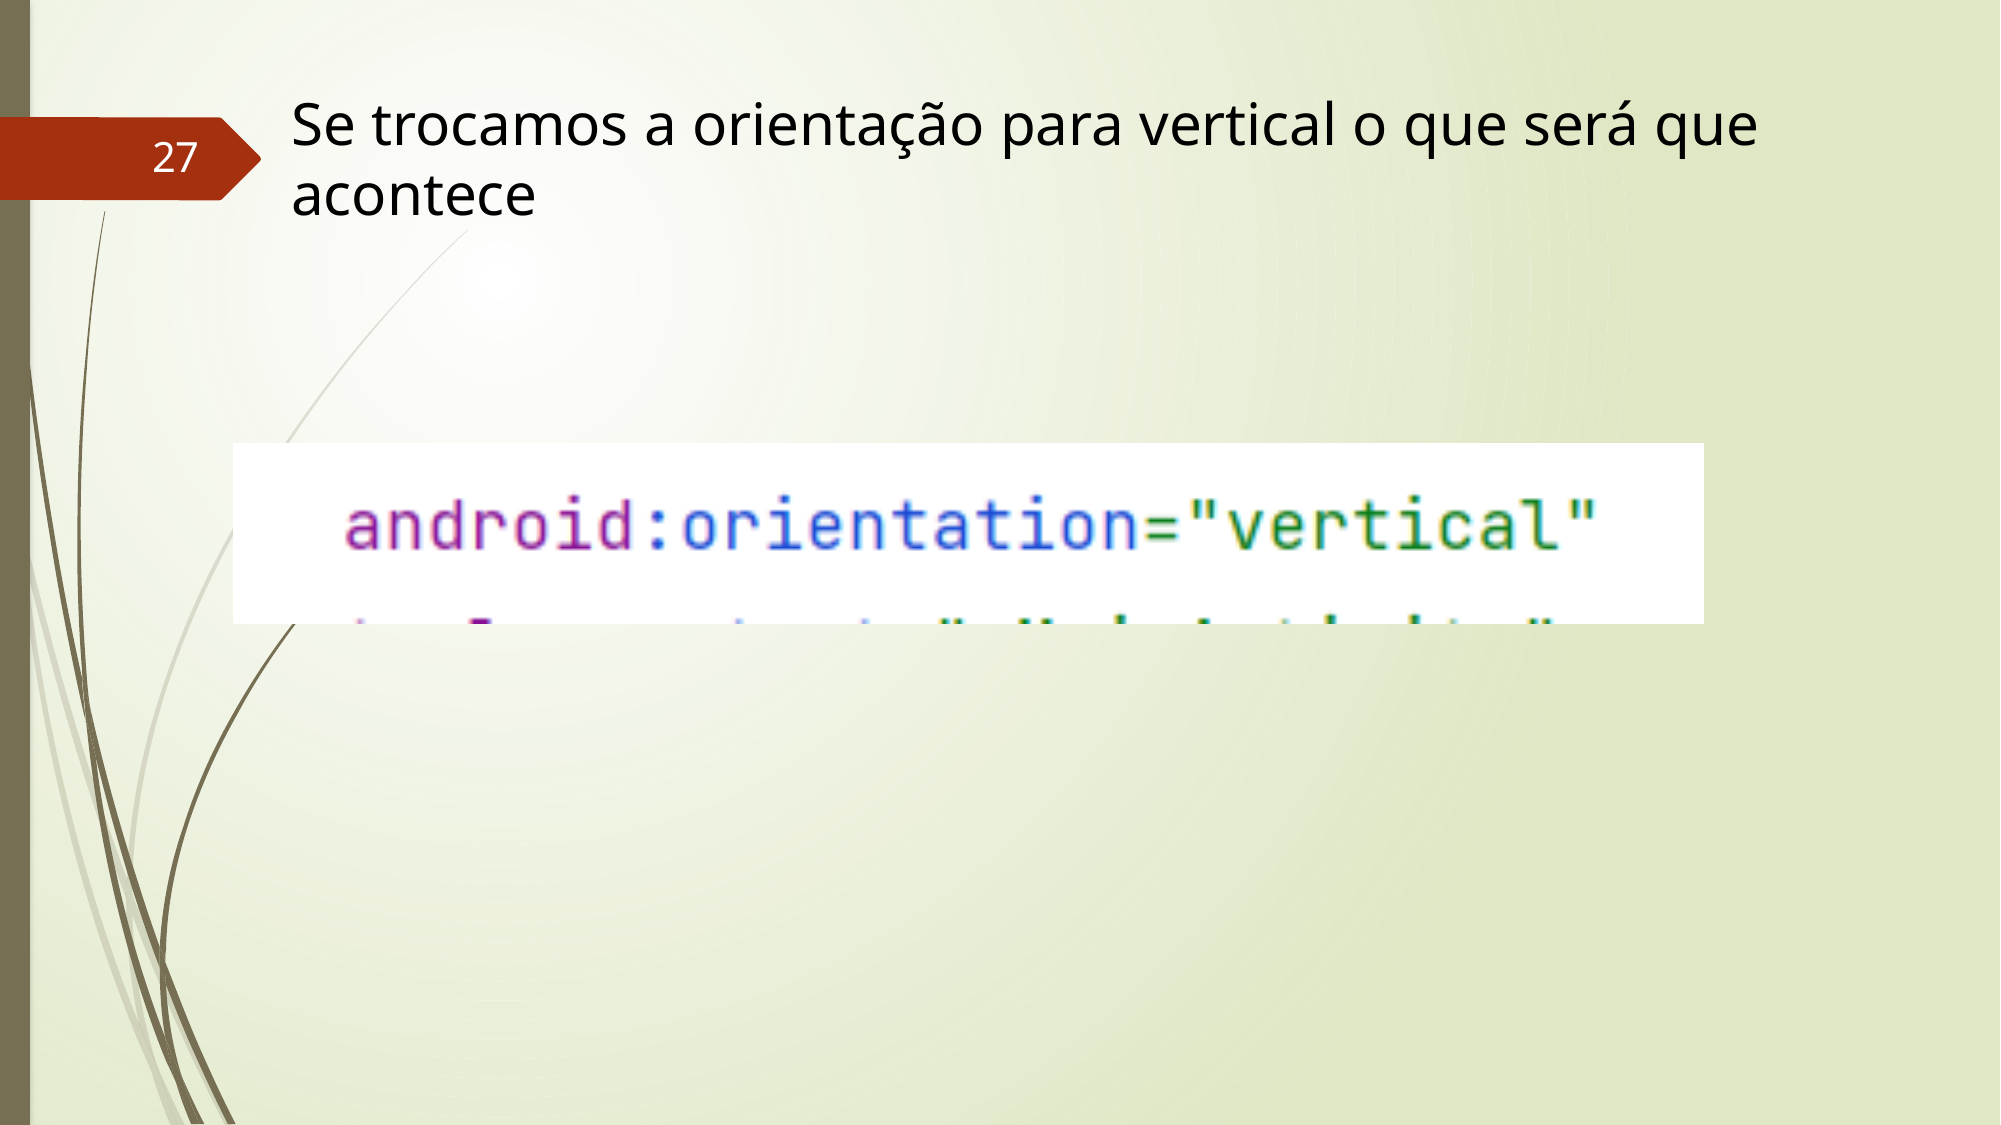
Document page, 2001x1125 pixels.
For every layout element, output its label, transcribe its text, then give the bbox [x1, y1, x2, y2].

text_box Se trocamos a orientação para vertical o que será que acontece [276, 79, 1928, 235]
slide_number 27 [87, 129, 216, 190]
picture [233, 443, 1705, 624]
